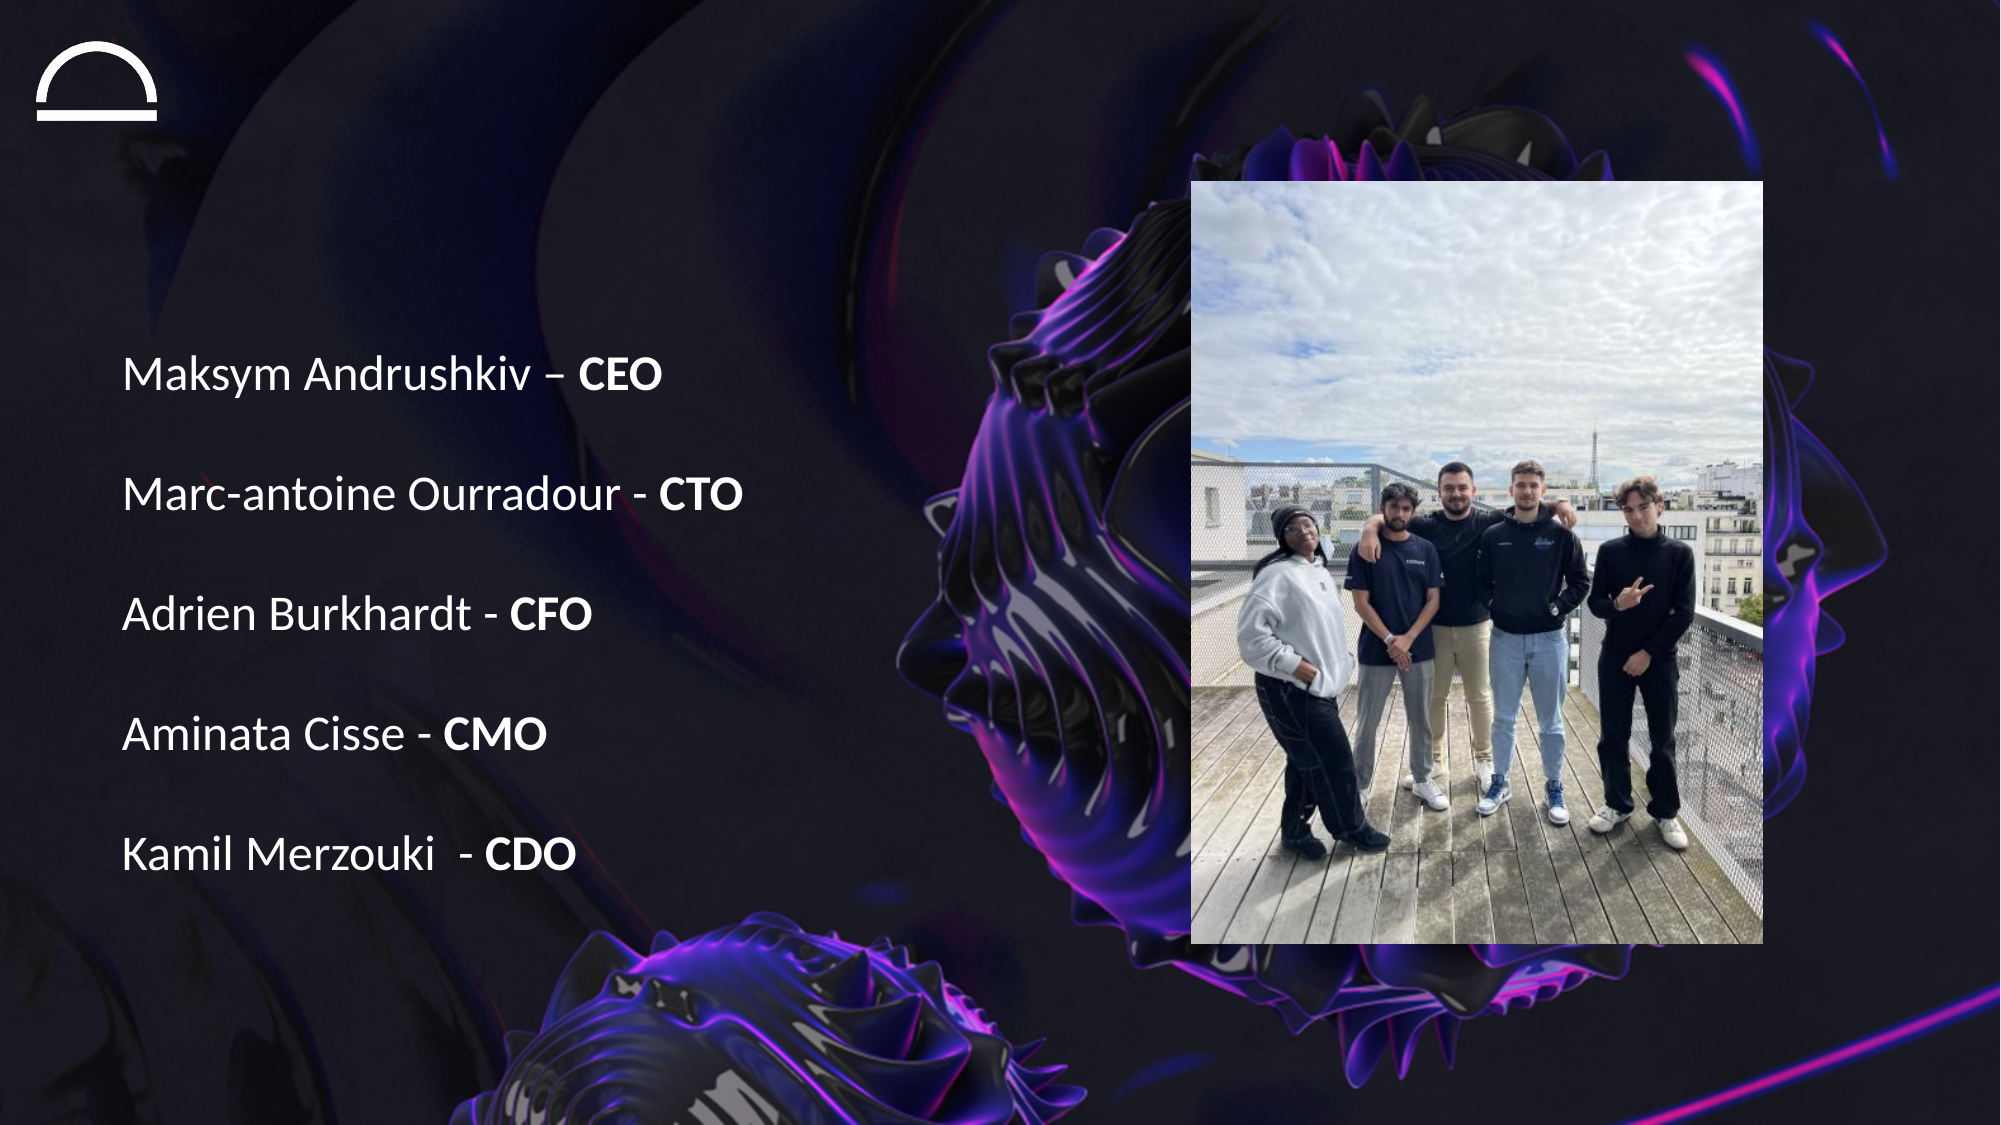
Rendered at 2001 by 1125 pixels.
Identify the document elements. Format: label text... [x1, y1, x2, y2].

picture [0, 0, 2001, 1125]
text_box Maksym Andrushkiv – CEO Marc-antoine Ourradour - CTO Adrien Burkhardt - CFO Aminata Cisse - CMO Kamil Merzouki - CDO [107, 273, 967, 1125]
